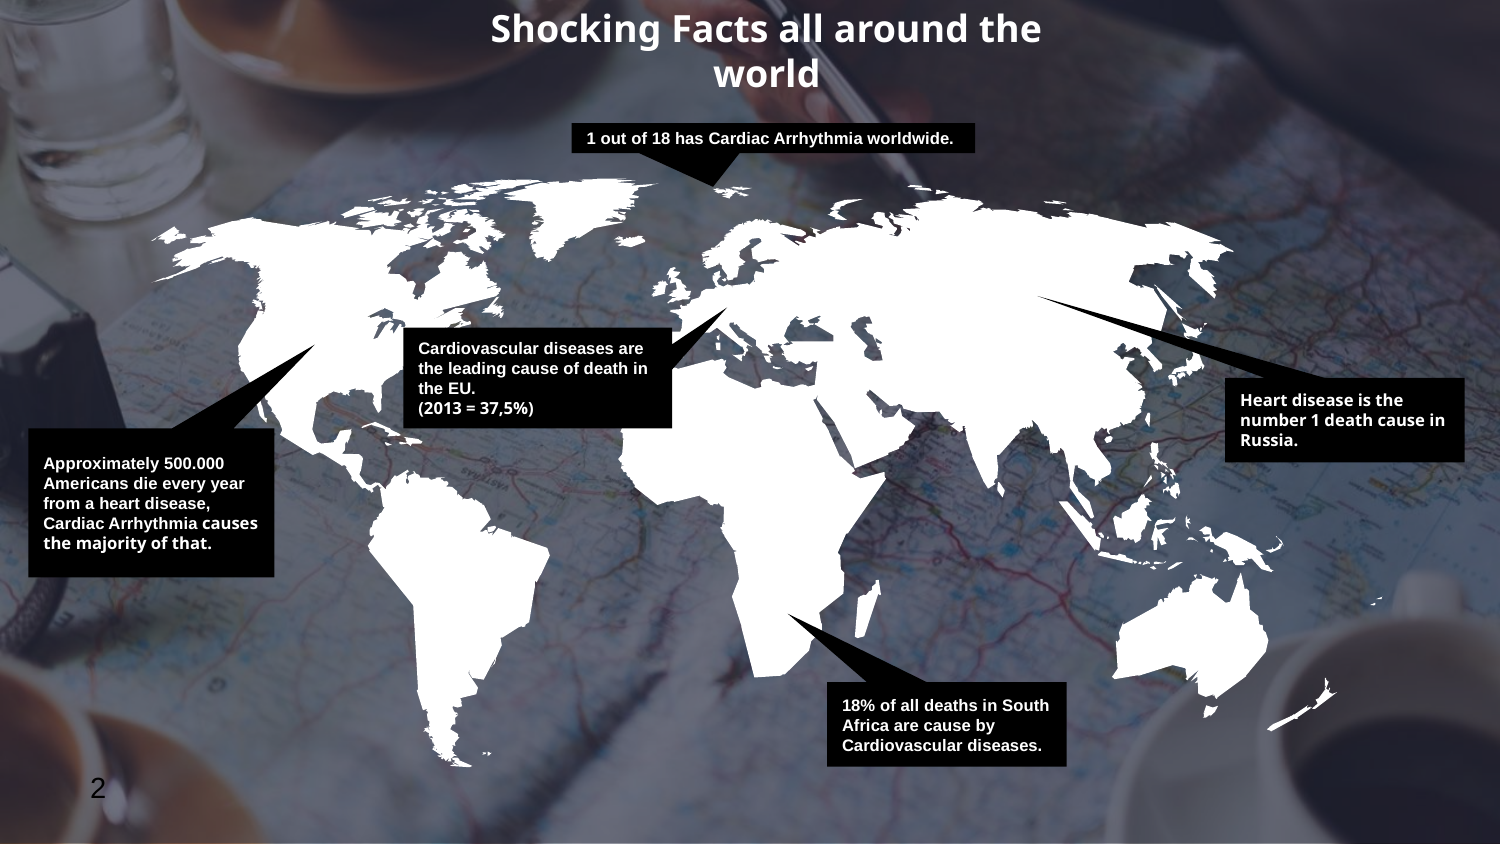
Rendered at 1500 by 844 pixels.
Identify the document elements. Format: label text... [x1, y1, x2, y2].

text_box Heart disease is the number 1 death cause in Russia. [1037, 295, 1465, 463]
text_box [437, 178, 659, 262]
text_box [1267, 677, 1338, 732]
slide_number 2 [75, 766, 165, 807]
text_box [151, 206, 550, 768]
text_box [1202, 705, 1219, 718]
text_box 18% of all deaths in South Africa are cause by Cardiovascular diseases. [787, 613, 1067, 767]
text_box 1 out of 18 has Cardiac Arrhythmia worldwide. [571, 123, 976, 187]
text_box Approximately 500.000 Americans die every year from a heart disease, Cardiac Arrhythmia causes the majority of that. [28, 344, 315, 578]
text_box [417, 199, 435, 205]
text_box [424, 189, 438, 195]
text_box [618, 195, 1234, 678]
text_box [1265, 535, 1284, 553]
text_box [1111, 572, 1269, 700]
text_box [1199, 526, 1274, 573]
title Shocking Facts all around the world [435, 6, 1099, 111]
text_box [712, 186, 753, 199]
text_box Cardiovascular diseases are the leading cause of death in the EU. (2013 = 37,5%) [403, 307, 728, 429]
text_box [907, 184, 934, 192]
text_box [935, 189, 949, 195]
text_box [367, 195, 412, 207]
text_box [150, 226, 188, 245]
